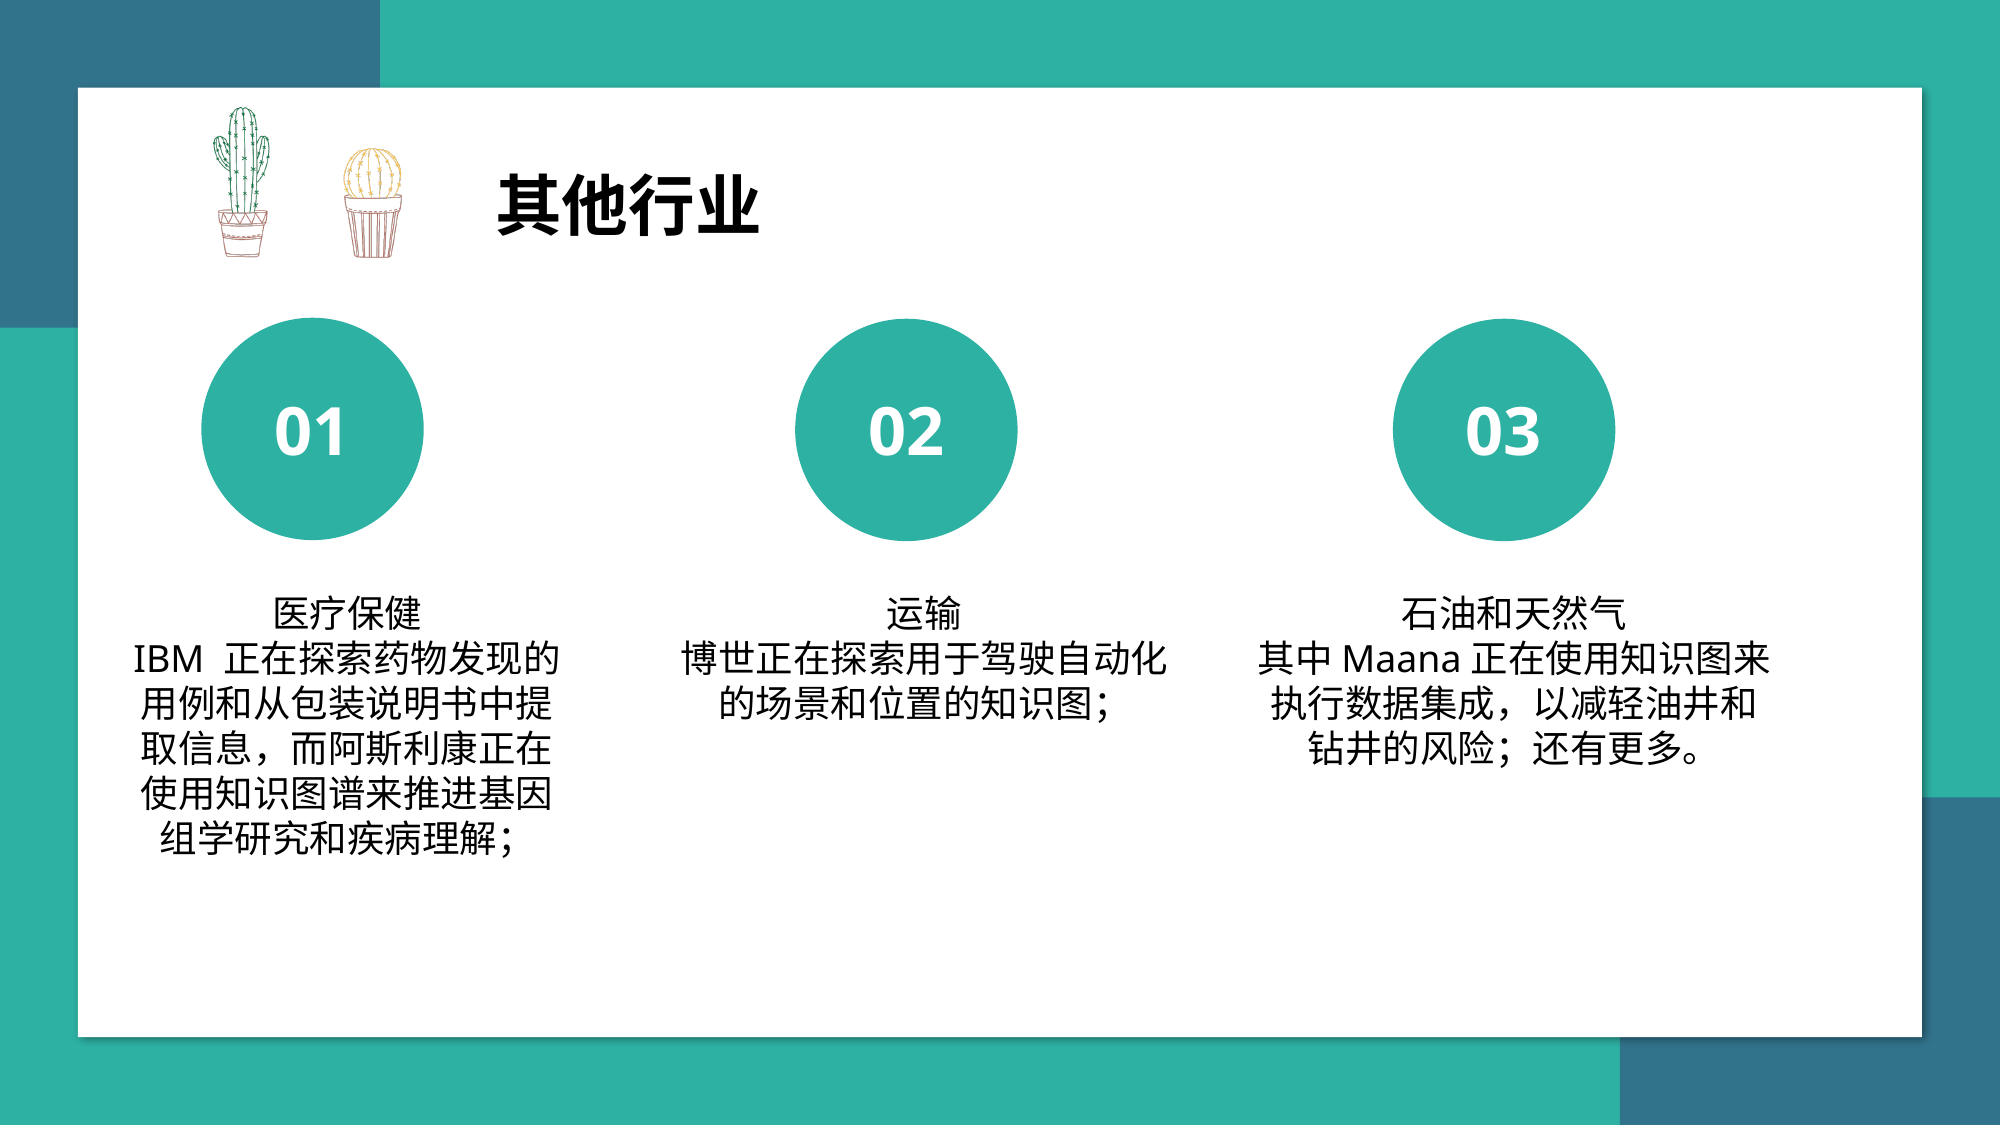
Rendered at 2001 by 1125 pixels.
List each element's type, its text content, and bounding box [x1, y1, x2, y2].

text_box 02 [843, 381, 970, 477]
text_box 石油和天然气 其中Maana正在使用知识图来执行数据集成，以减轻油井和钻井的风险；还有更多。 [1240, 582, 1789, 778]
text_box [1391, 317, 1617, 543]
text_box [200, 316, 425, 542]
text_box 01 [249, 381, 376, 477]
text_box 03 [1441, 381, 1568, 477]
text_box 医疗保健 IBM 正在探索药物发现的用例和从包装说明书中提取信息，而阿斯利康正在使用知识图谱来推进基因组学研究和疾病理解； [116, 582, 578, 868]
text_box [794, 317, 1019, 543]
text_box 运输 博世正在探索用于驾驶自动化的场景和位置的知识图； [661, 582, 1187, 733]
picture [201, 107, 402, 260]
text_box 其他行业 [480, 156, 786, 251]
